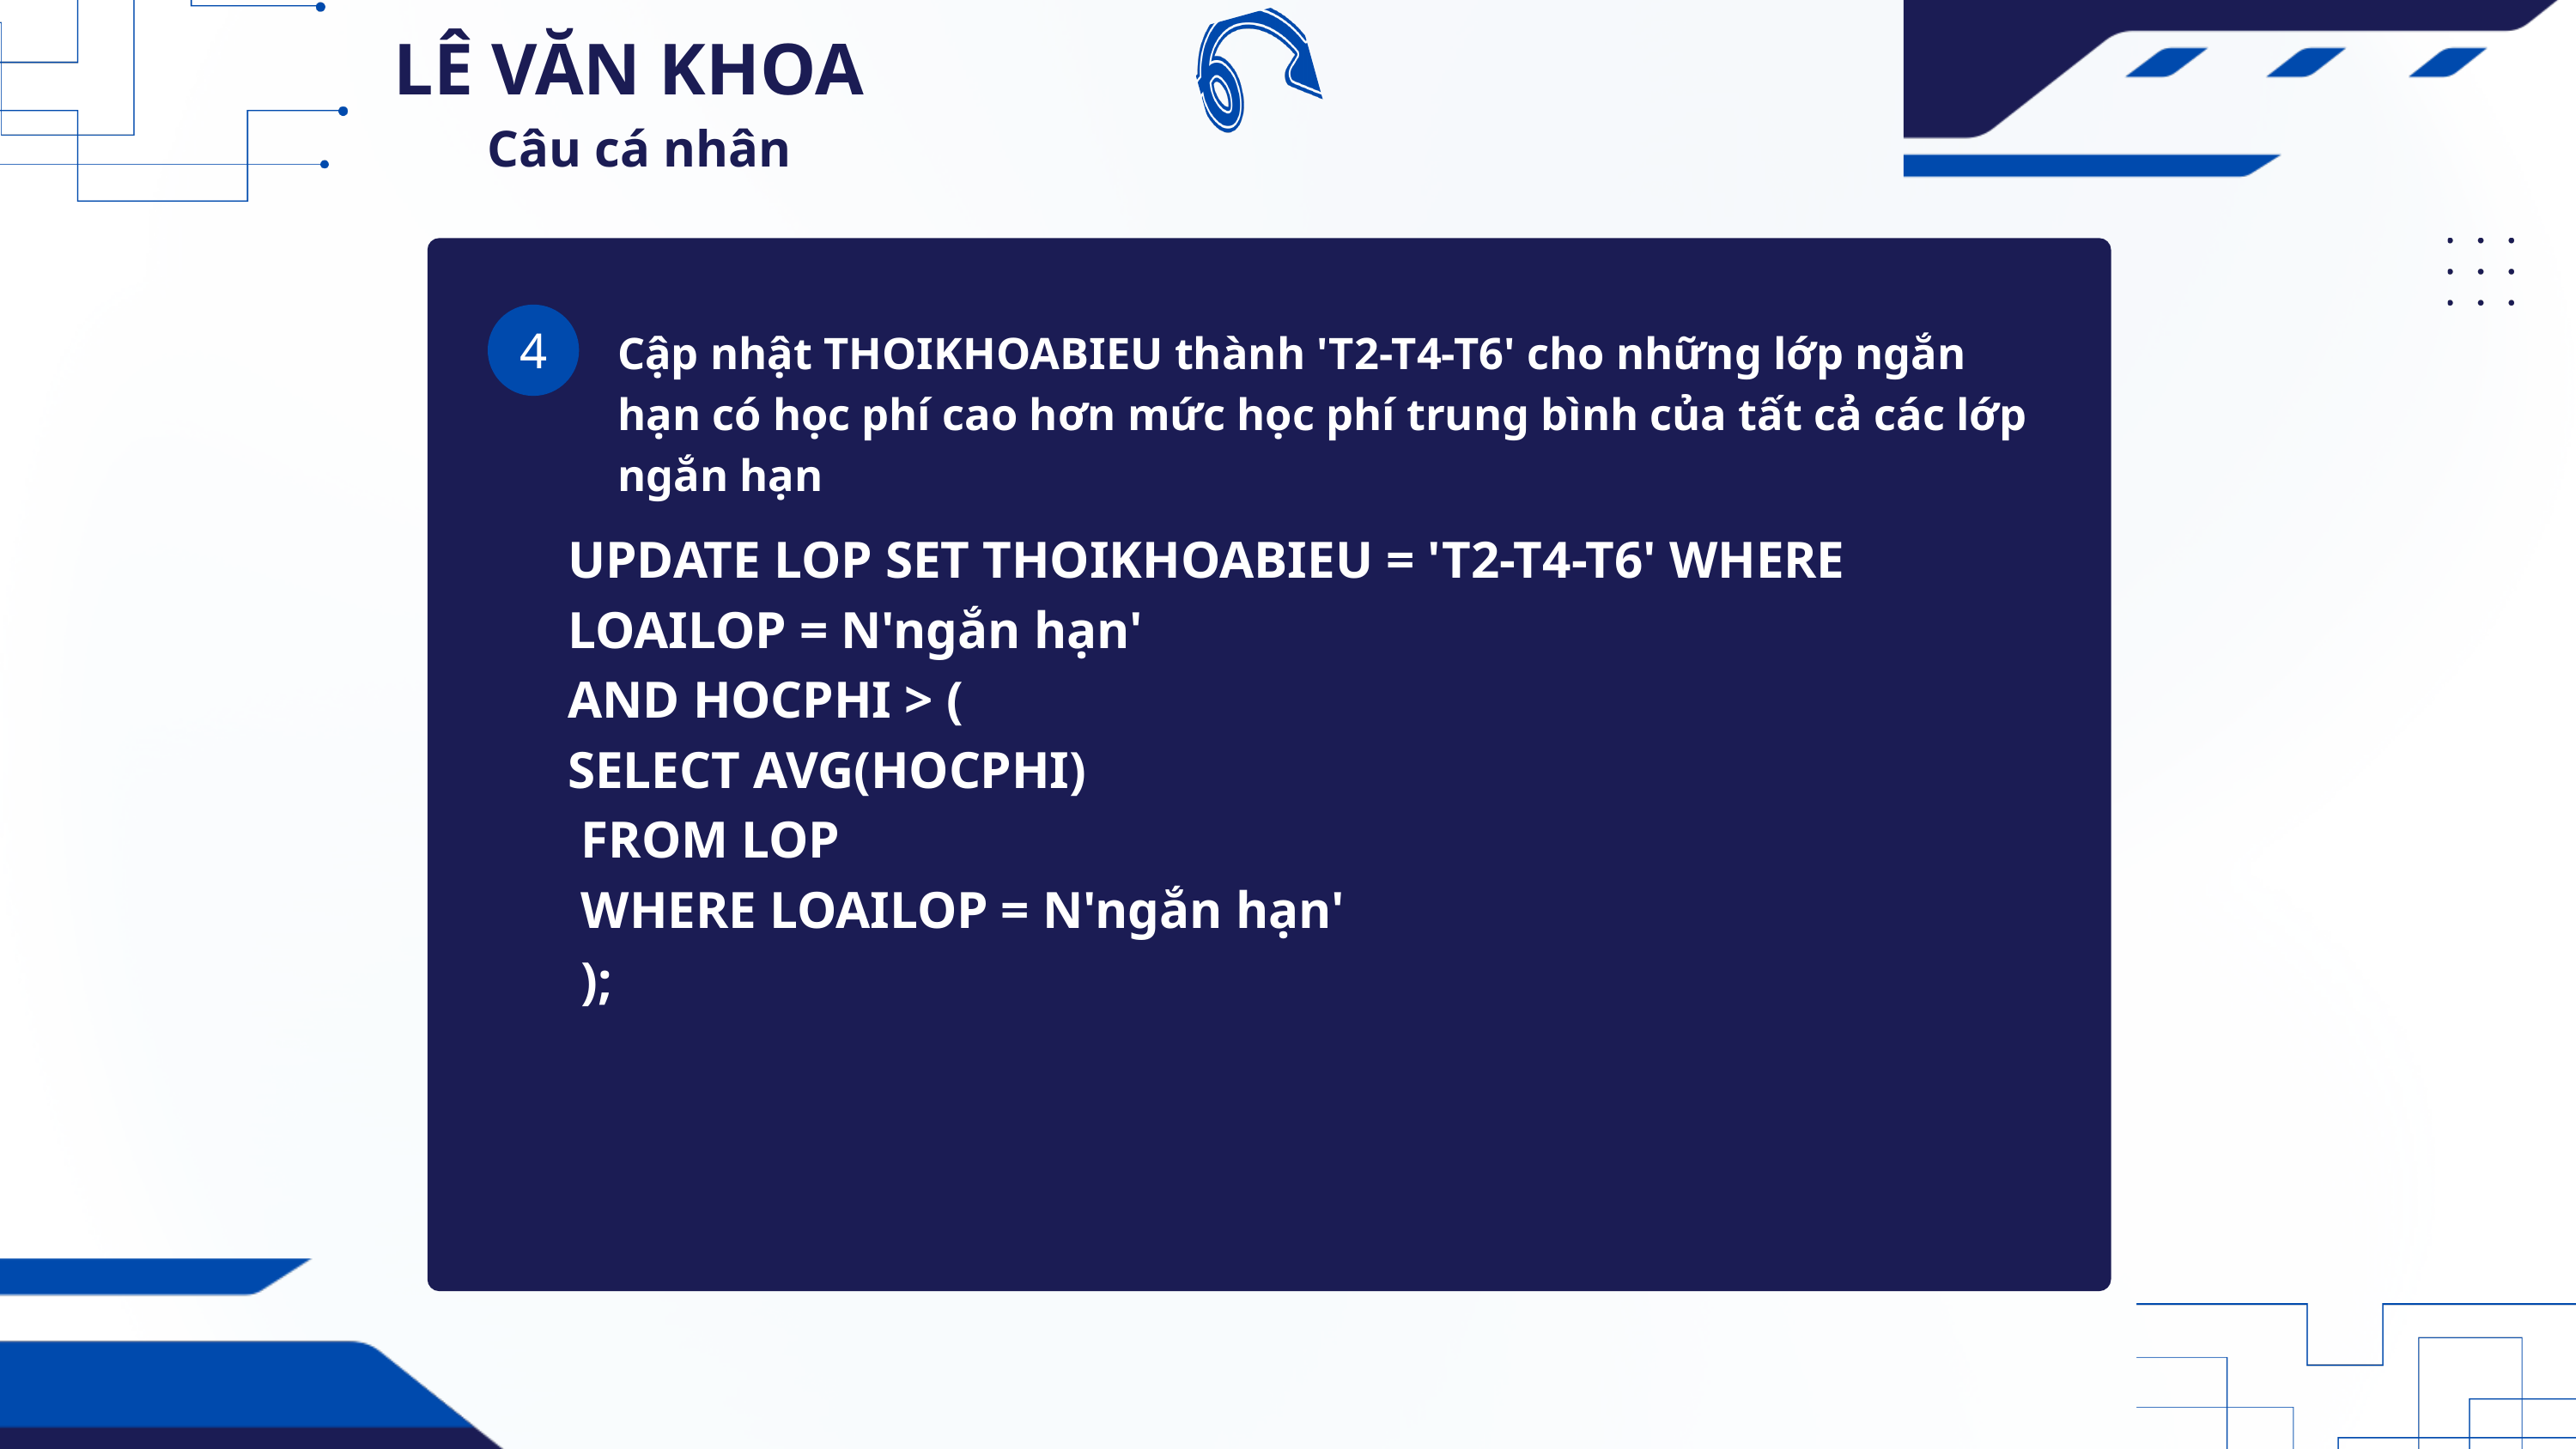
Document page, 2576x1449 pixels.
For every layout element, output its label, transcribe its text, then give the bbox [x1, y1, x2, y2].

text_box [487, 304, 580, 397]
text_box LÊ VĂN KHOA [394, 9, 1169, 109]
text_box [2447, 238, 2514, 306]
text_box [0, 0, 2576, 1449]
text_box [0, 0, 349, 202]
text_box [427, 238, 2111, 1292]
text_box [1183, 1, 1340, 189]
text_box [0, 1258, 554, 1449]
text_box Câu cá nhân [487, 106, 812, 177]
text_box [2136, 1303, 2576, 1449]
text_box [1903, 0, 2576, 189]
